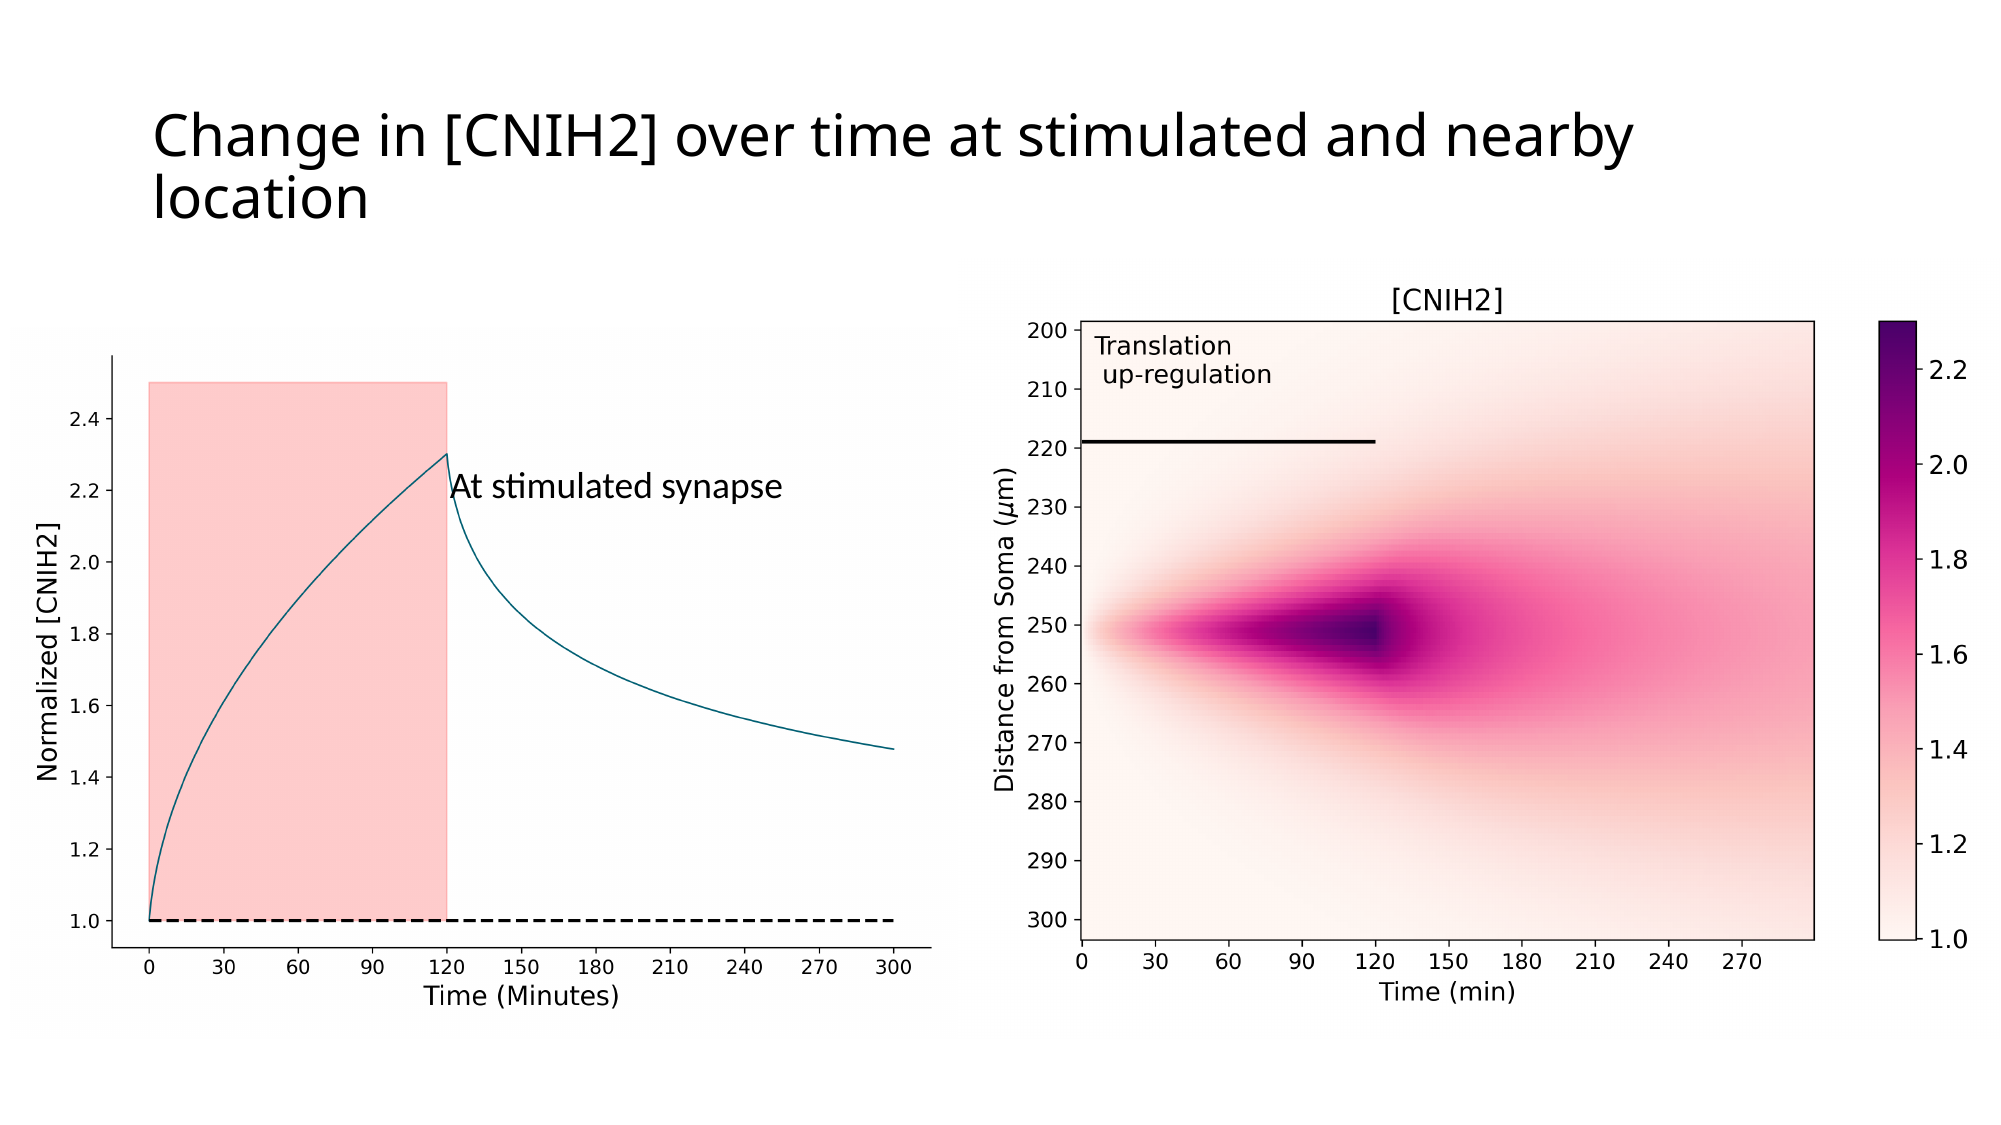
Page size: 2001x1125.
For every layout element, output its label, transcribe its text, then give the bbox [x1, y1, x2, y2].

picture [10, 258, 2000, 1039]
title Change in [CNIH2] over time at stimulated and nearby location [137, 59, 1863, 278]
